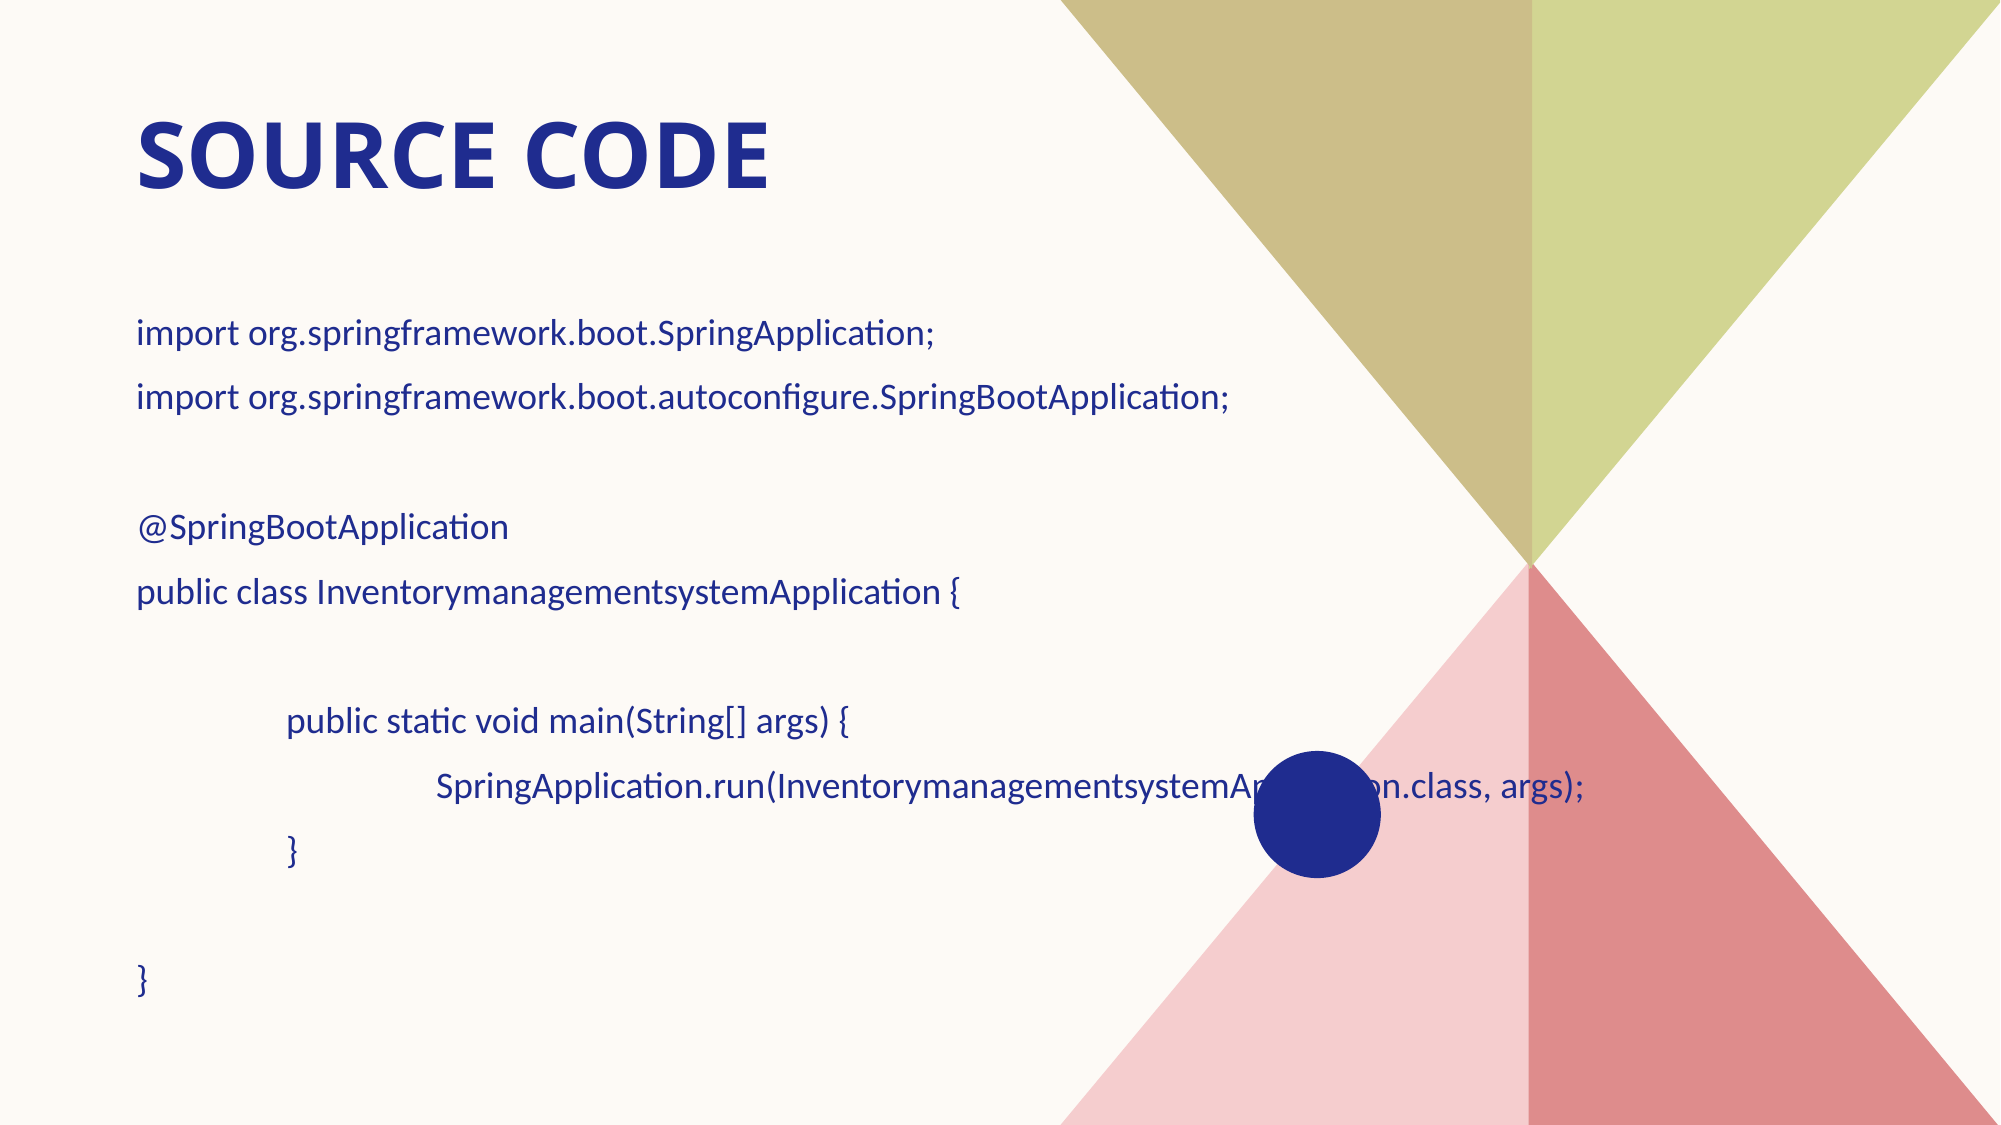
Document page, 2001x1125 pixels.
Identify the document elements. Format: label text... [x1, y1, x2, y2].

title Source code [120, 14, 1089, 215]
list import org.springframework.boot.SpringApplication; import org.springframework.boot.autoconfigure.SpringBootApplication; @SpringBootApplication public class InventorymanagementsystemApplication { public static void main(String[] args) { SpringApplication.run(InventorymanagementsystemApplication.class, args); } } [120, 296, 1733, 1111]
